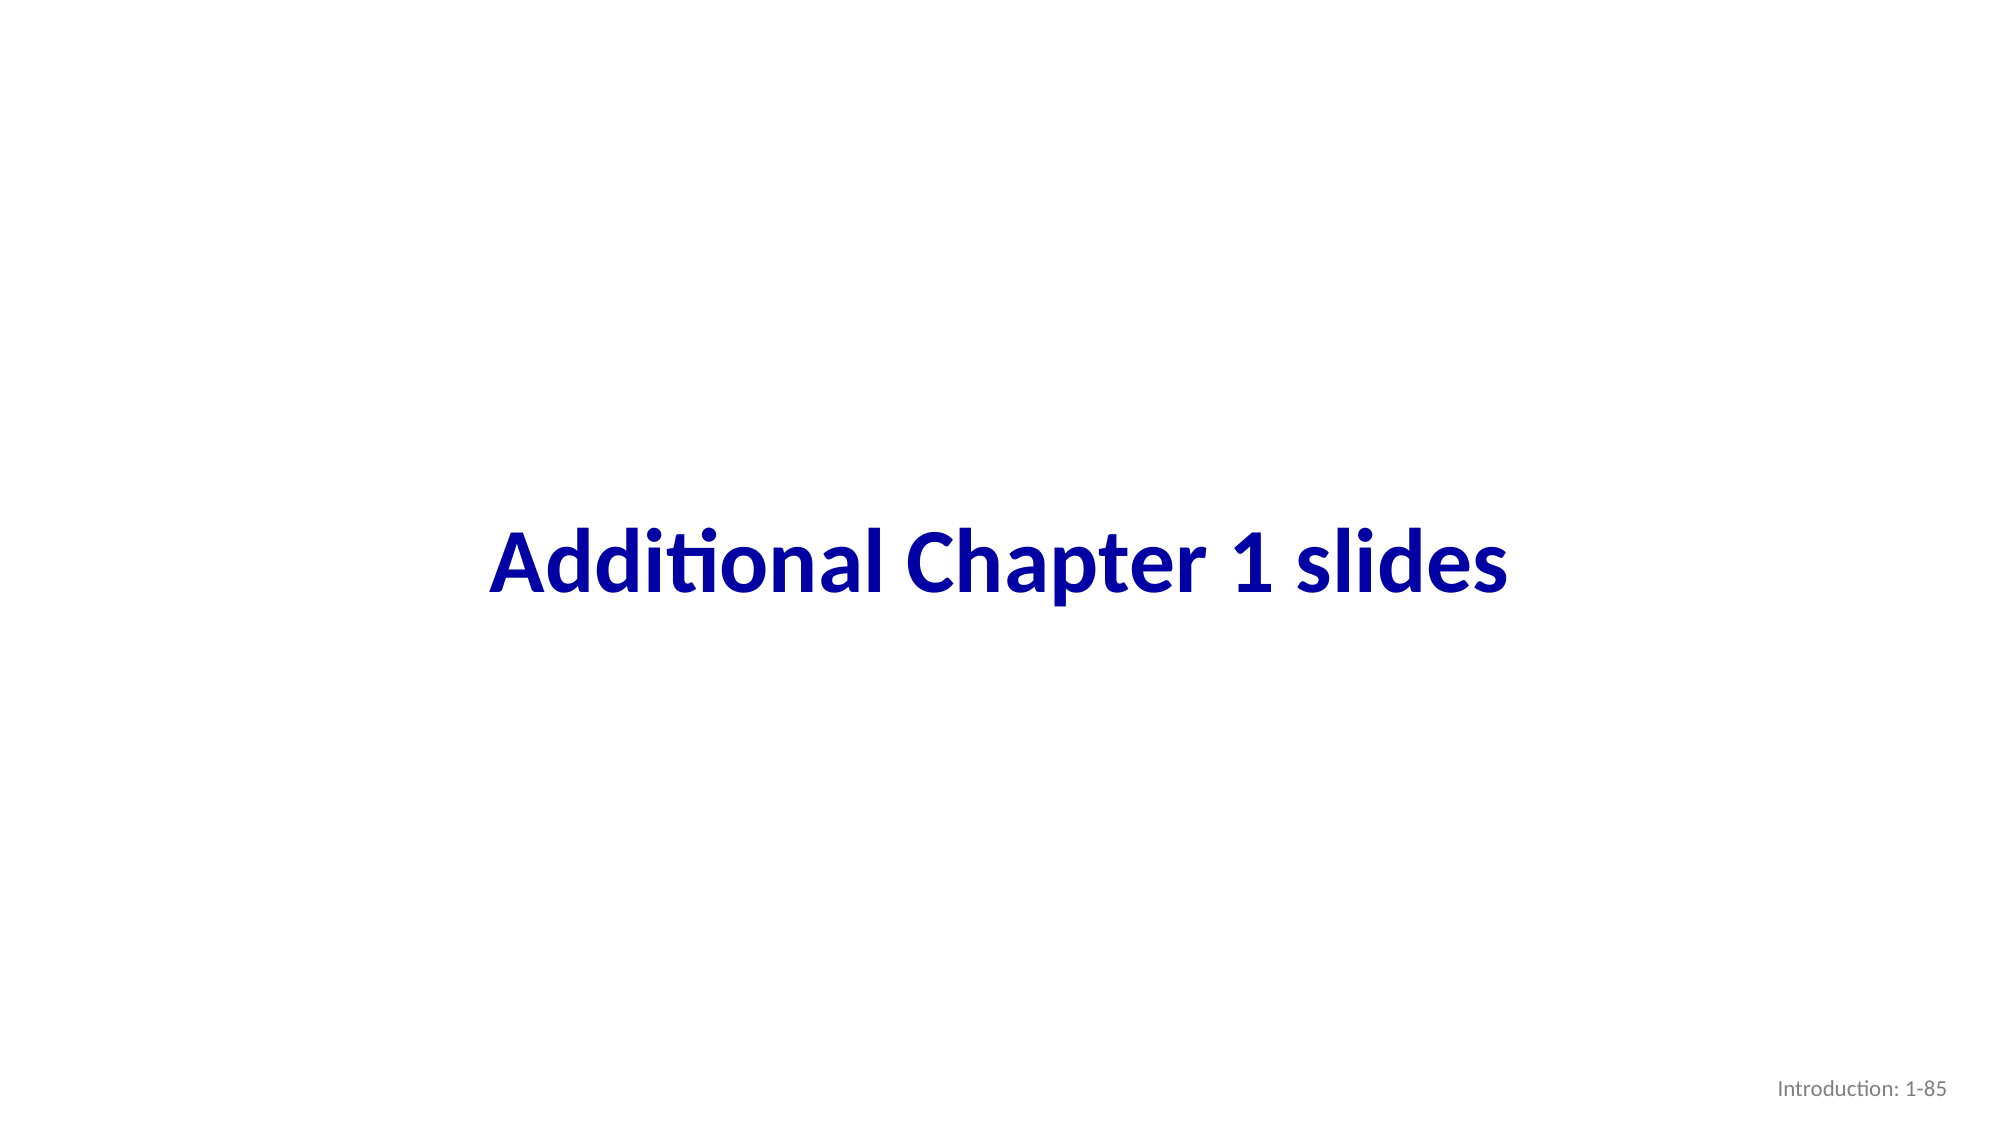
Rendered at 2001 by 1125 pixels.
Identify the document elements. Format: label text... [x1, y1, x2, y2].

title Additional Chapter 1 slides [137, 489, 1863, 636]
slide_number Introduction: 1-‹#› [1512, 1056, 1963, 1117]
